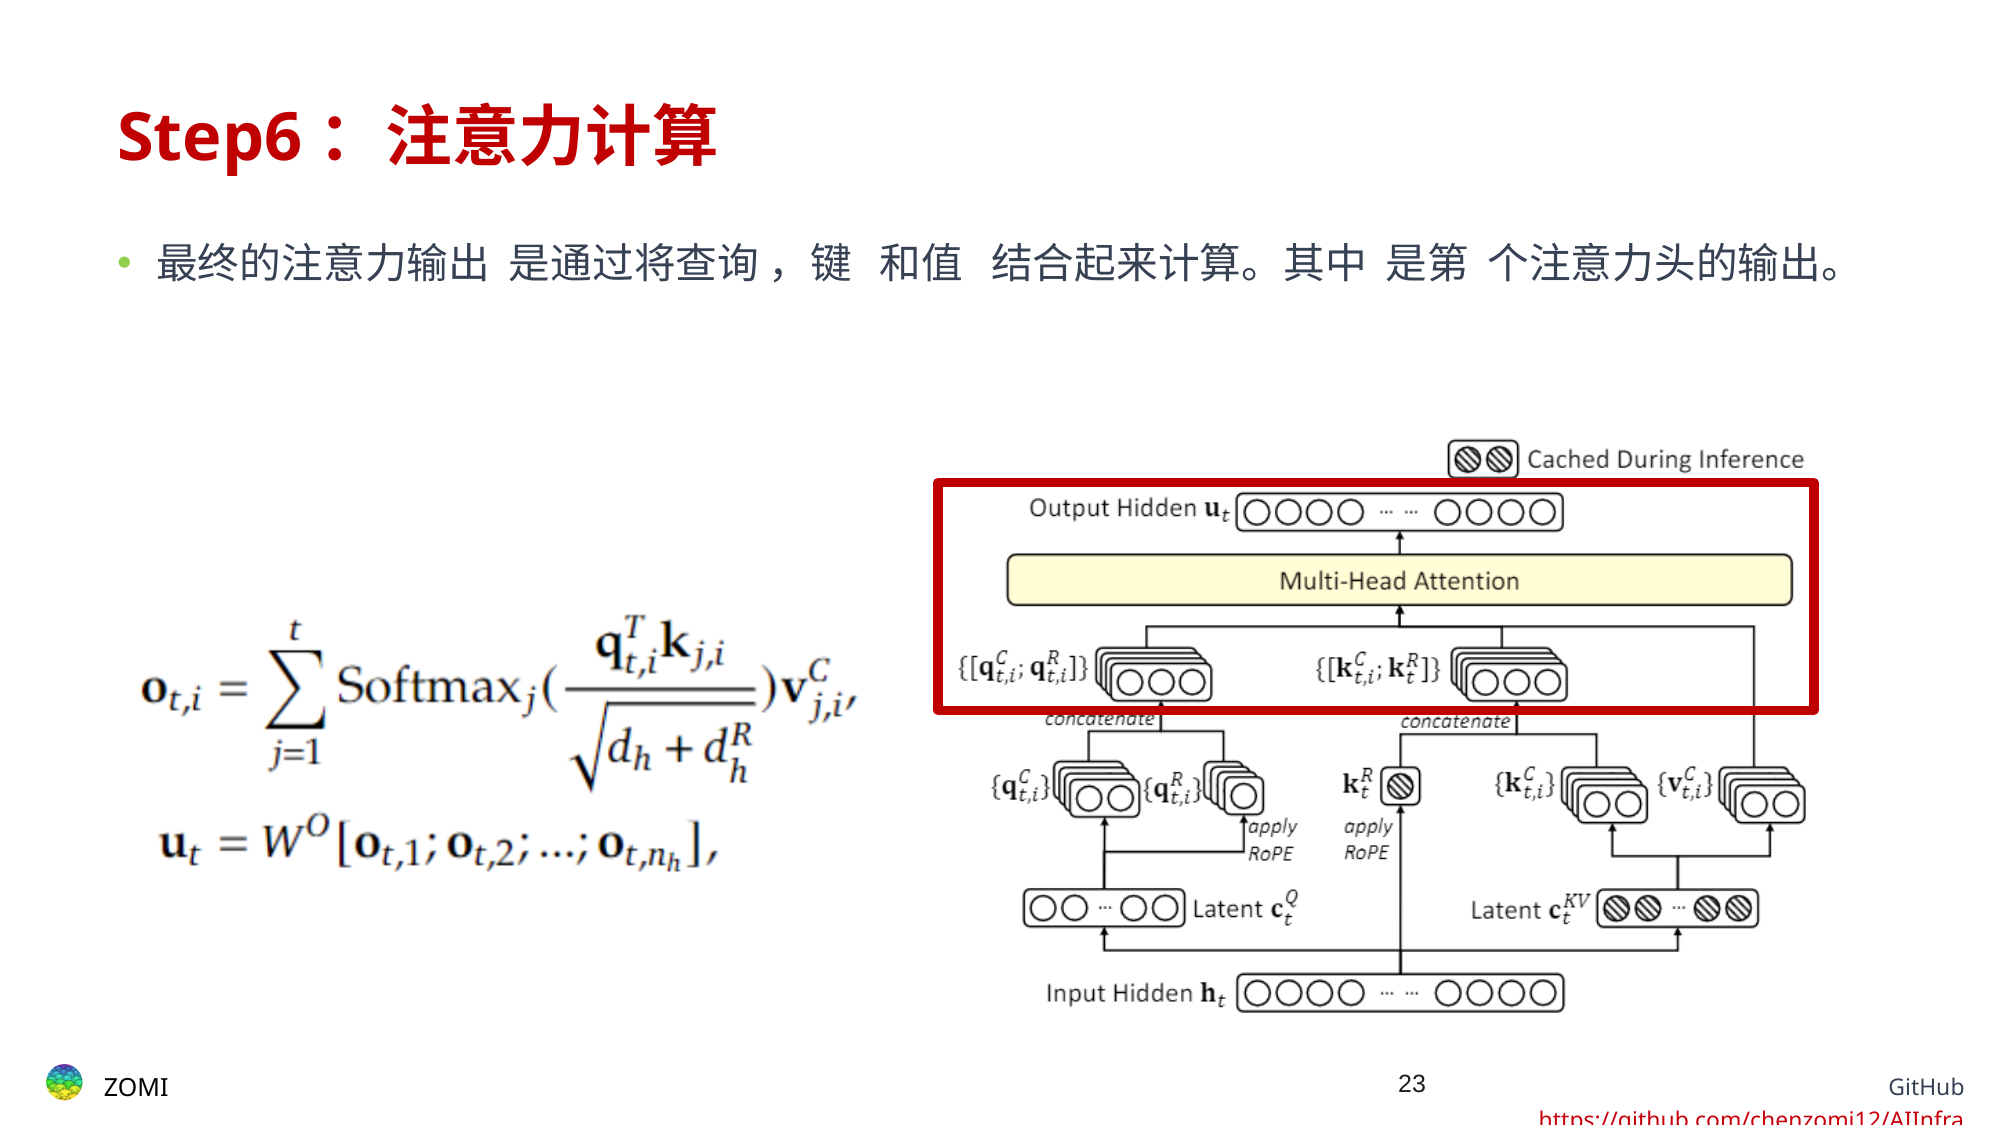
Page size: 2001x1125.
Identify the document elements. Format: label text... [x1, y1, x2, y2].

picture [47, 1065, 82, 1100]
text_box [936, 481, 950, 712]
picture [49, 584, 896, 892]
picture [955, 434, 1815, 1017]
title Step6：注意力计算 [102, 85, 1901, 183]
